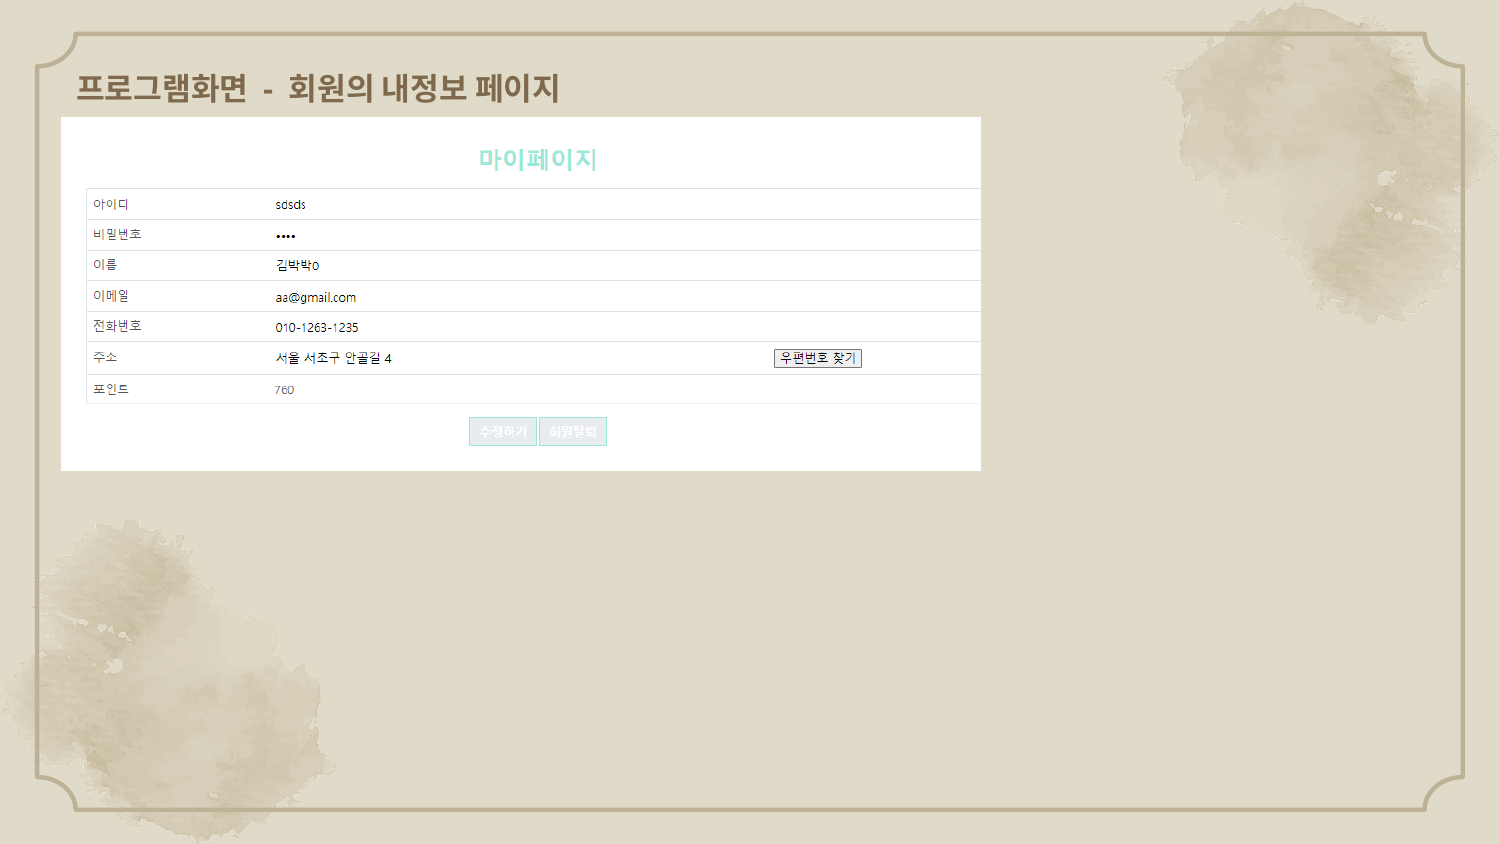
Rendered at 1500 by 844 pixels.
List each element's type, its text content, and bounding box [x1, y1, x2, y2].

title 프로그램화면 - 회원의 내정보 페이지 [61, 58, 1327, 118]
picture [60, 117, 982, 472]
